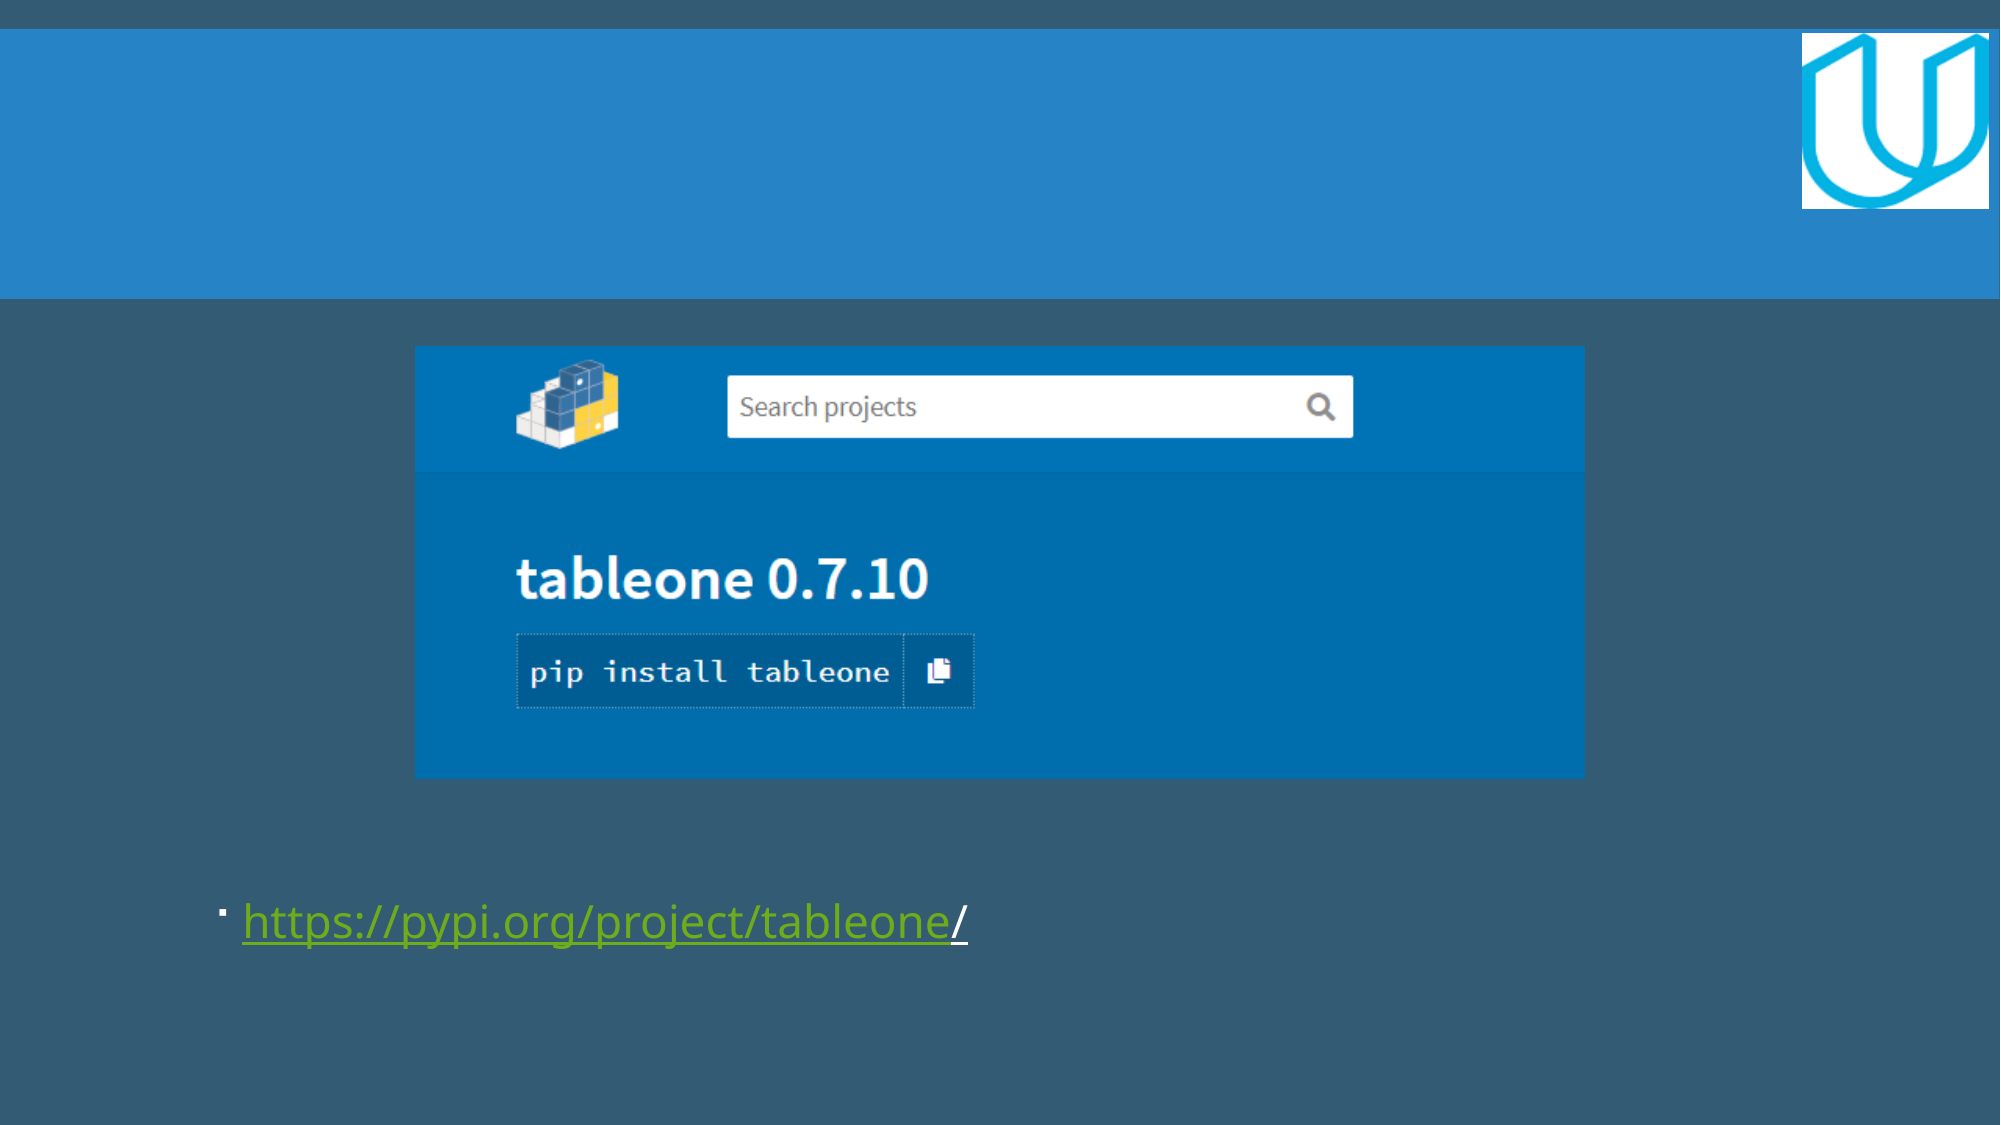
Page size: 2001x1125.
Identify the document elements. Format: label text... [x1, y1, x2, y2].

picture [1816, 47, 1912, 197]
picture [1876, 124, 1989, 209]
list https://pypi.org/project/tableone/ [197, 329, 1803, 1020]
picture [1933, 47, 1974, 167]
picture [1802, 149, 1866, 209]
picture [1802, 33, 1989, 167]
picture [415, 345, 1585, 780]
